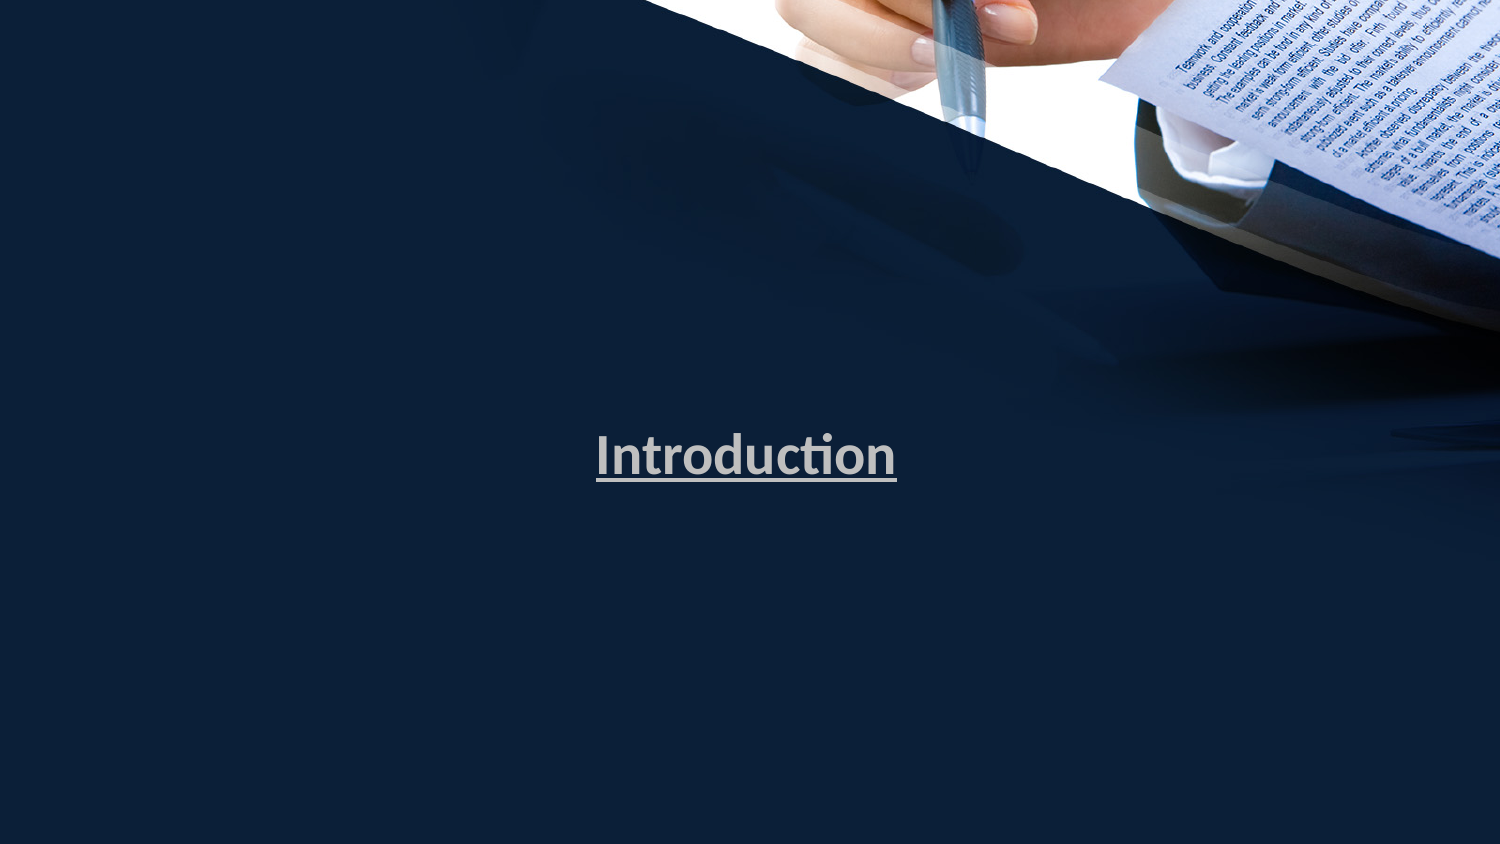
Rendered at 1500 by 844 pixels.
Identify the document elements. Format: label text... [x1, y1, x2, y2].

list Introduction [70, 245, 1423, 745]
picture [0, 0, 1500, 844]
